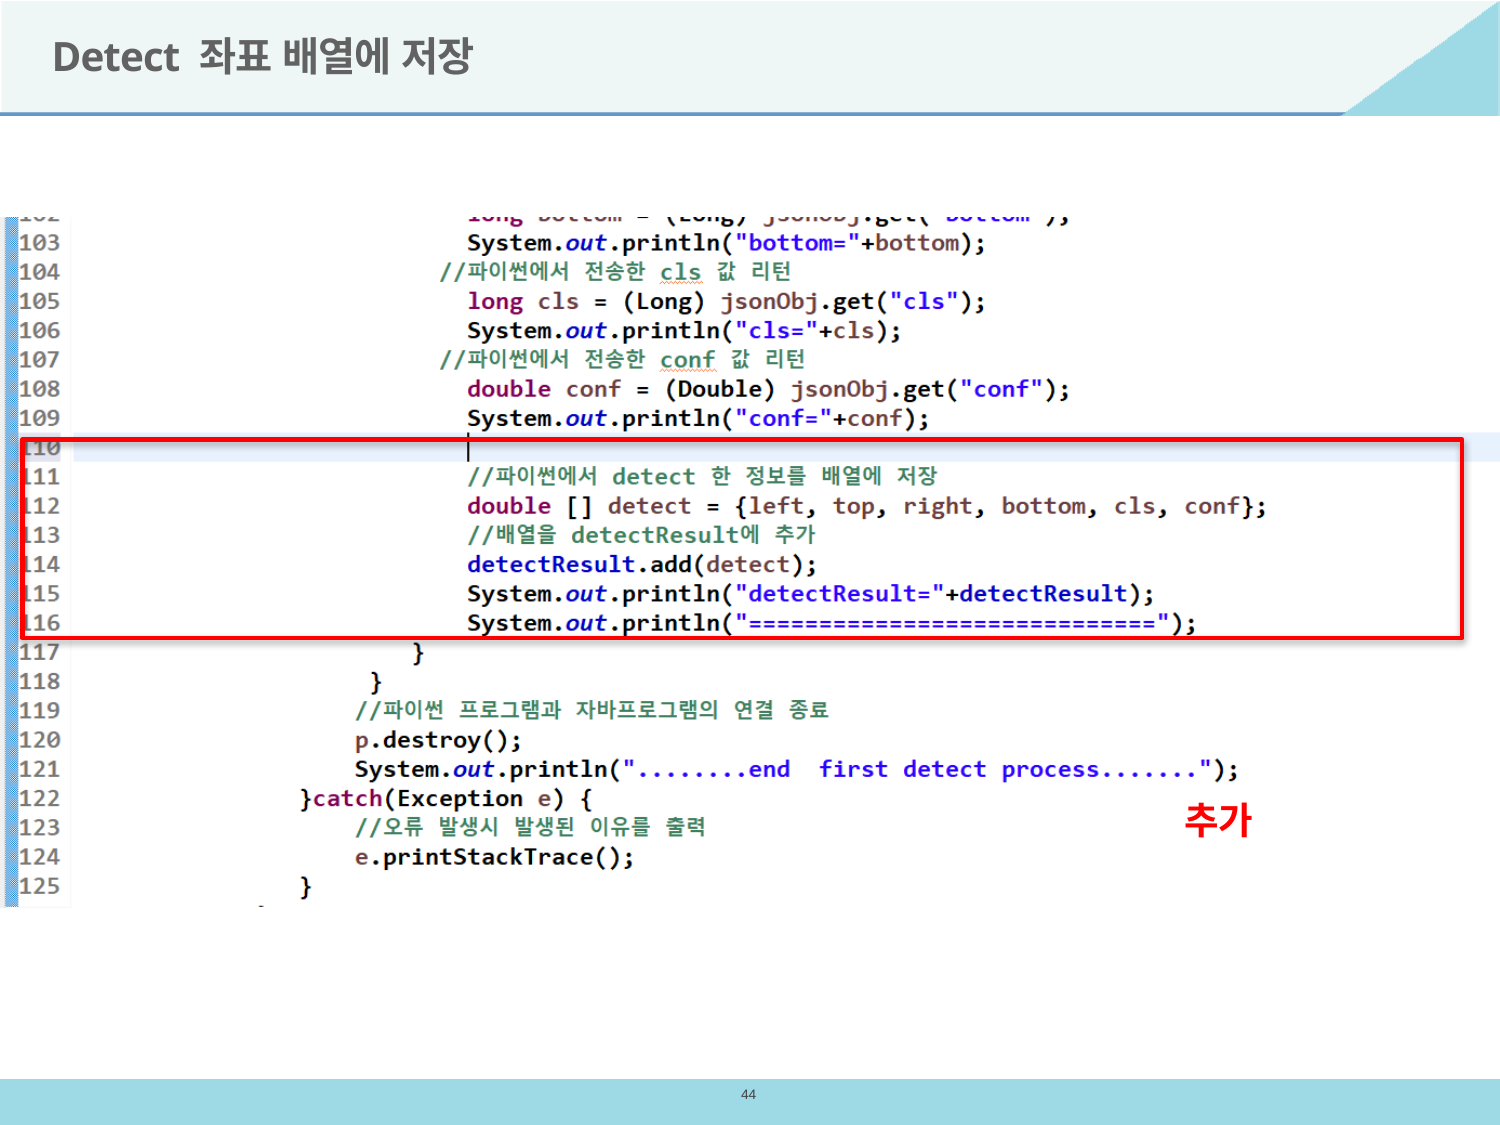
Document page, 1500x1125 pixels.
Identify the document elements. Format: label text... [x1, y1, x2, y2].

picture [0, 217, 1500, 908]
title Detect 좌표 배열에 저장 [45, 19, 1396, 92]
picture [0, 1, 1500, 116]
picture [0, 1079, 1500, 1125]
